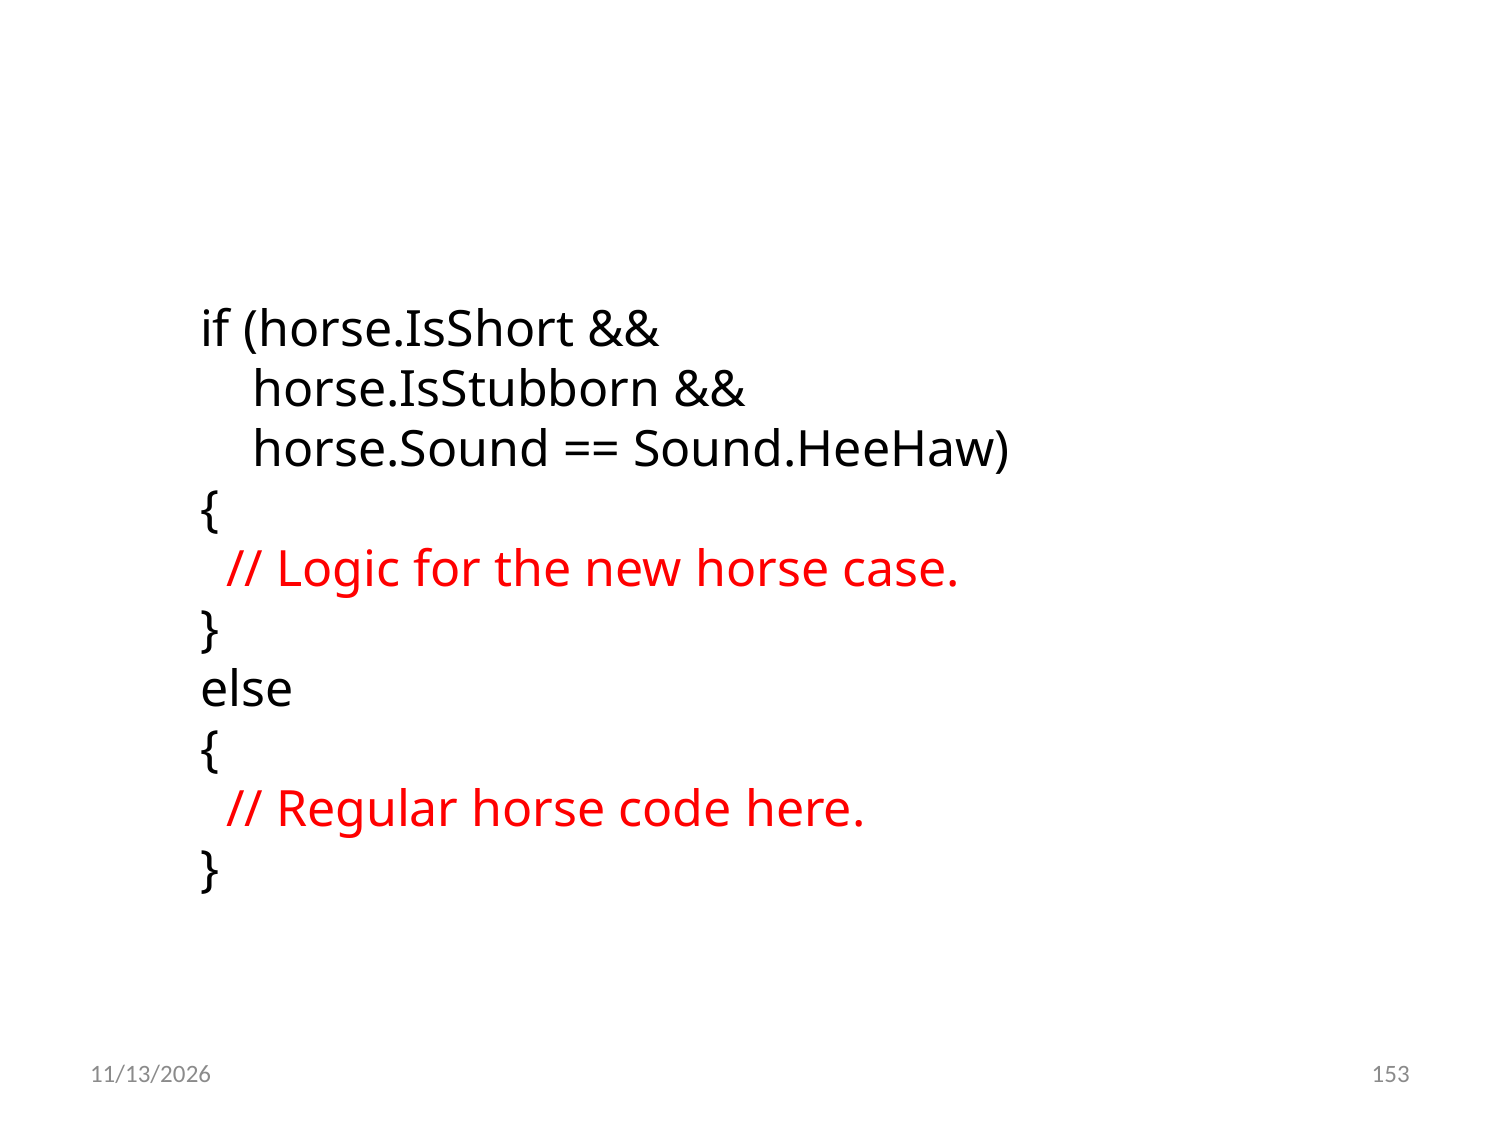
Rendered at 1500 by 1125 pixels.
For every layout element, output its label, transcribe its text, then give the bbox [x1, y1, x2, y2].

slide_number 153 [1074, 1042, 1425, 1103]
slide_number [75, 1042, 425, 1103]
text_box if (horse.IsShort && horse.IsStubborn && horse.Sound == Sound.HeeHaw) { // Logic for the new horse case. } else { // Regular horse code here. } [164, 272, 1376, 920]
